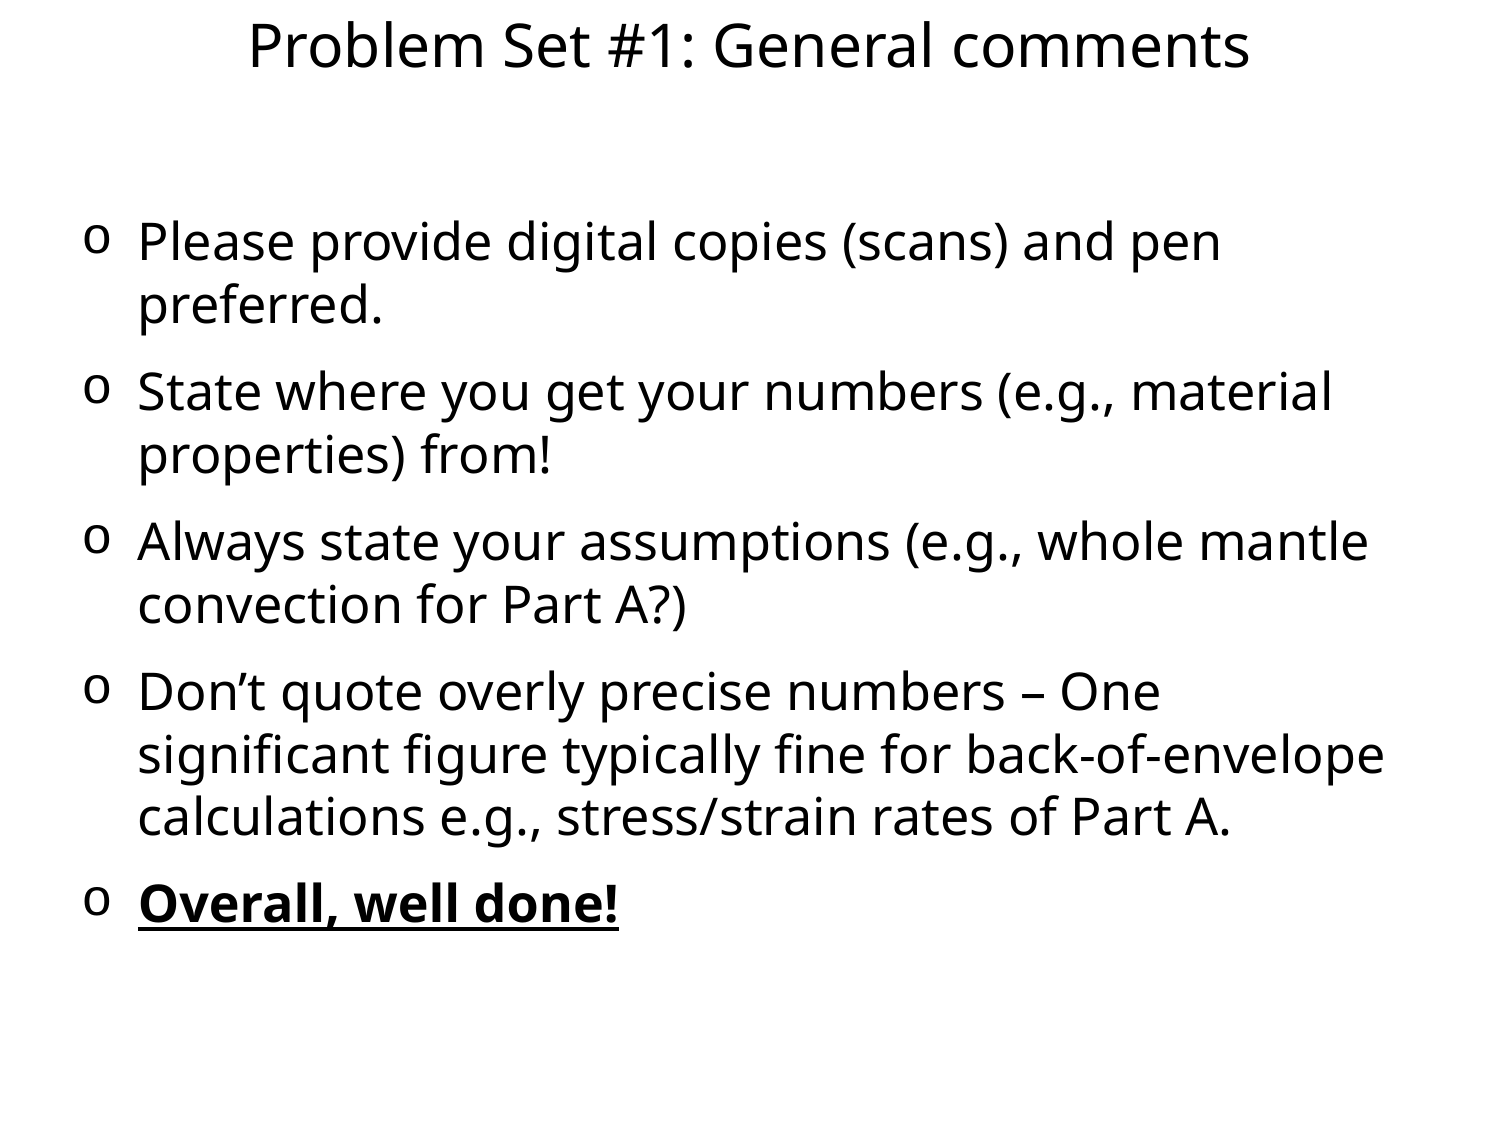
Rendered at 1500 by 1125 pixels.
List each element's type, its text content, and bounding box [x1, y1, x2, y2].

text_box Please provide digital copies (scans) and pen preferred. State where you get your numbers (e.g., material properties) from! Always state your assumptions (e.g., whole mantle convection for Part A?) Don’t quote overly precise numbers – One significant figure typically fine for back-of-envelope calculations e.g., stress/strain rates of Part A. Overall, well done! [66, 176, 1434, 1004]
text_box Problem Set #1: General comments [0, 0, 1500, 88]
